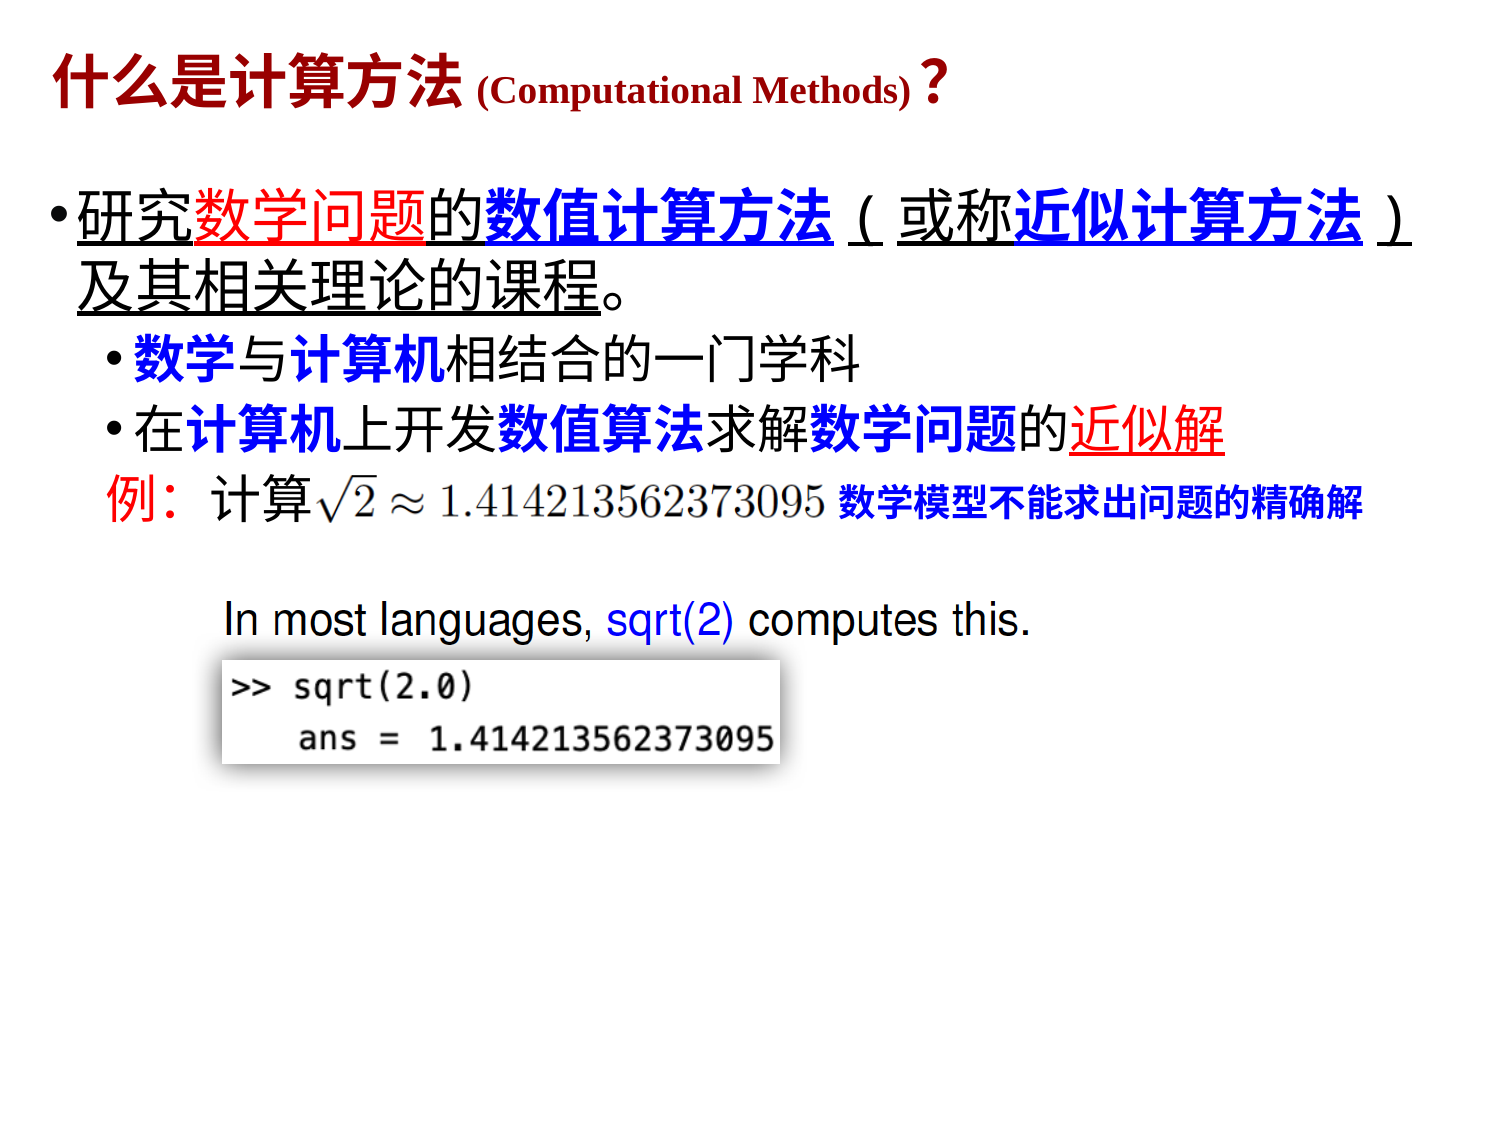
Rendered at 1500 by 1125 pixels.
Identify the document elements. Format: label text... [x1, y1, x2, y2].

picture [218, 597, 1034, 646]
picture [312, 472, 828, 528]
text_box 数学模型不能求出问题的精确解 [823, 471, 1400, 532]
picture [222, 660, 780, 764]
list 研究数学问题的数值计算方法(或称近似计算方法)及其相关理论的课程。 数学与计算机相结合的一门学科 在计算机上开发数值算法求解数学问题的近似解 例：计算 [33, 171, 1467, 693]
title 什么是计算方法(Computational Methods)？ [39, 44, 1002, 139]
